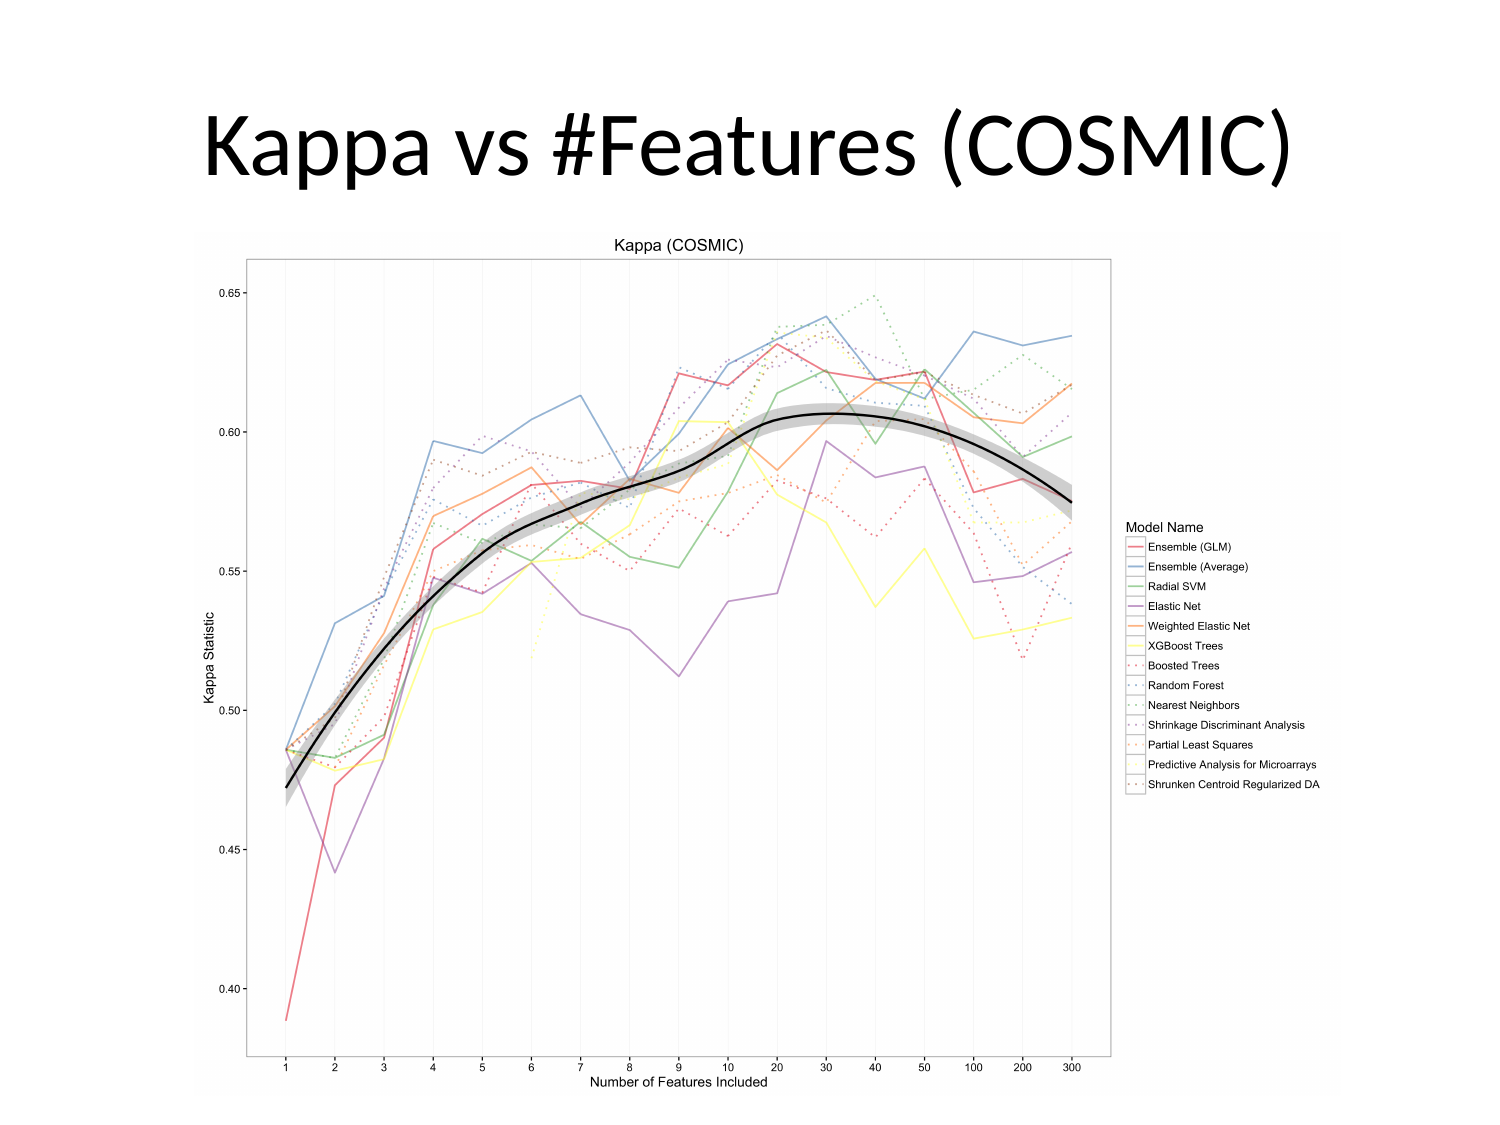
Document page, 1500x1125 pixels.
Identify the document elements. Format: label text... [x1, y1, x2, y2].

title Kappa vs #Features (COSMIC) [75, 45, 1425, 233]
picture [194, 232, 1341, 1096]
